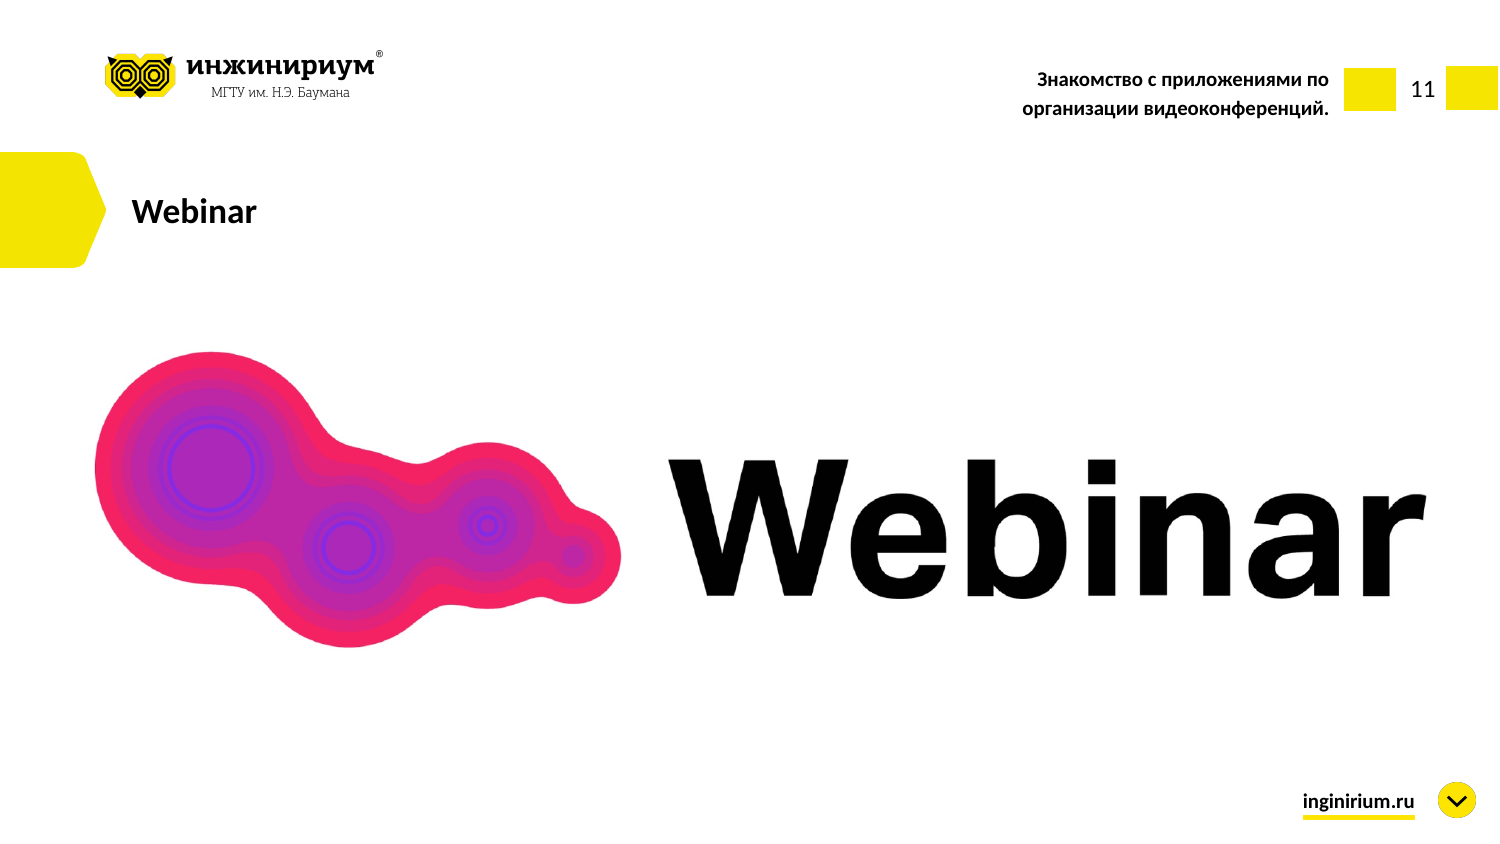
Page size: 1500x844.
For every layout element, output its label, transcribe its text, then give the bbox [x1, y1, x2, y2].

picture [1303, 815, 1415, 821]
text_box 11 [1395, 65, 1447, 111]
picture [1446, 66, 1498, 110]
picture [24, 291, 1476, 730]
text_box Webinar [116, 173, 969, 246]
text_box inginirium.ru [1282, 779, 1431, 820]
picture [0, 151, 106, 268]
picture [104, 50, 383, 100]
picture [1438, 781, 1476, 818]
picture [1344, 68, 1396, 111]
text_box Знакомство с приложениями по организации видеоконференций. [1000, 47, 1345, 135]
